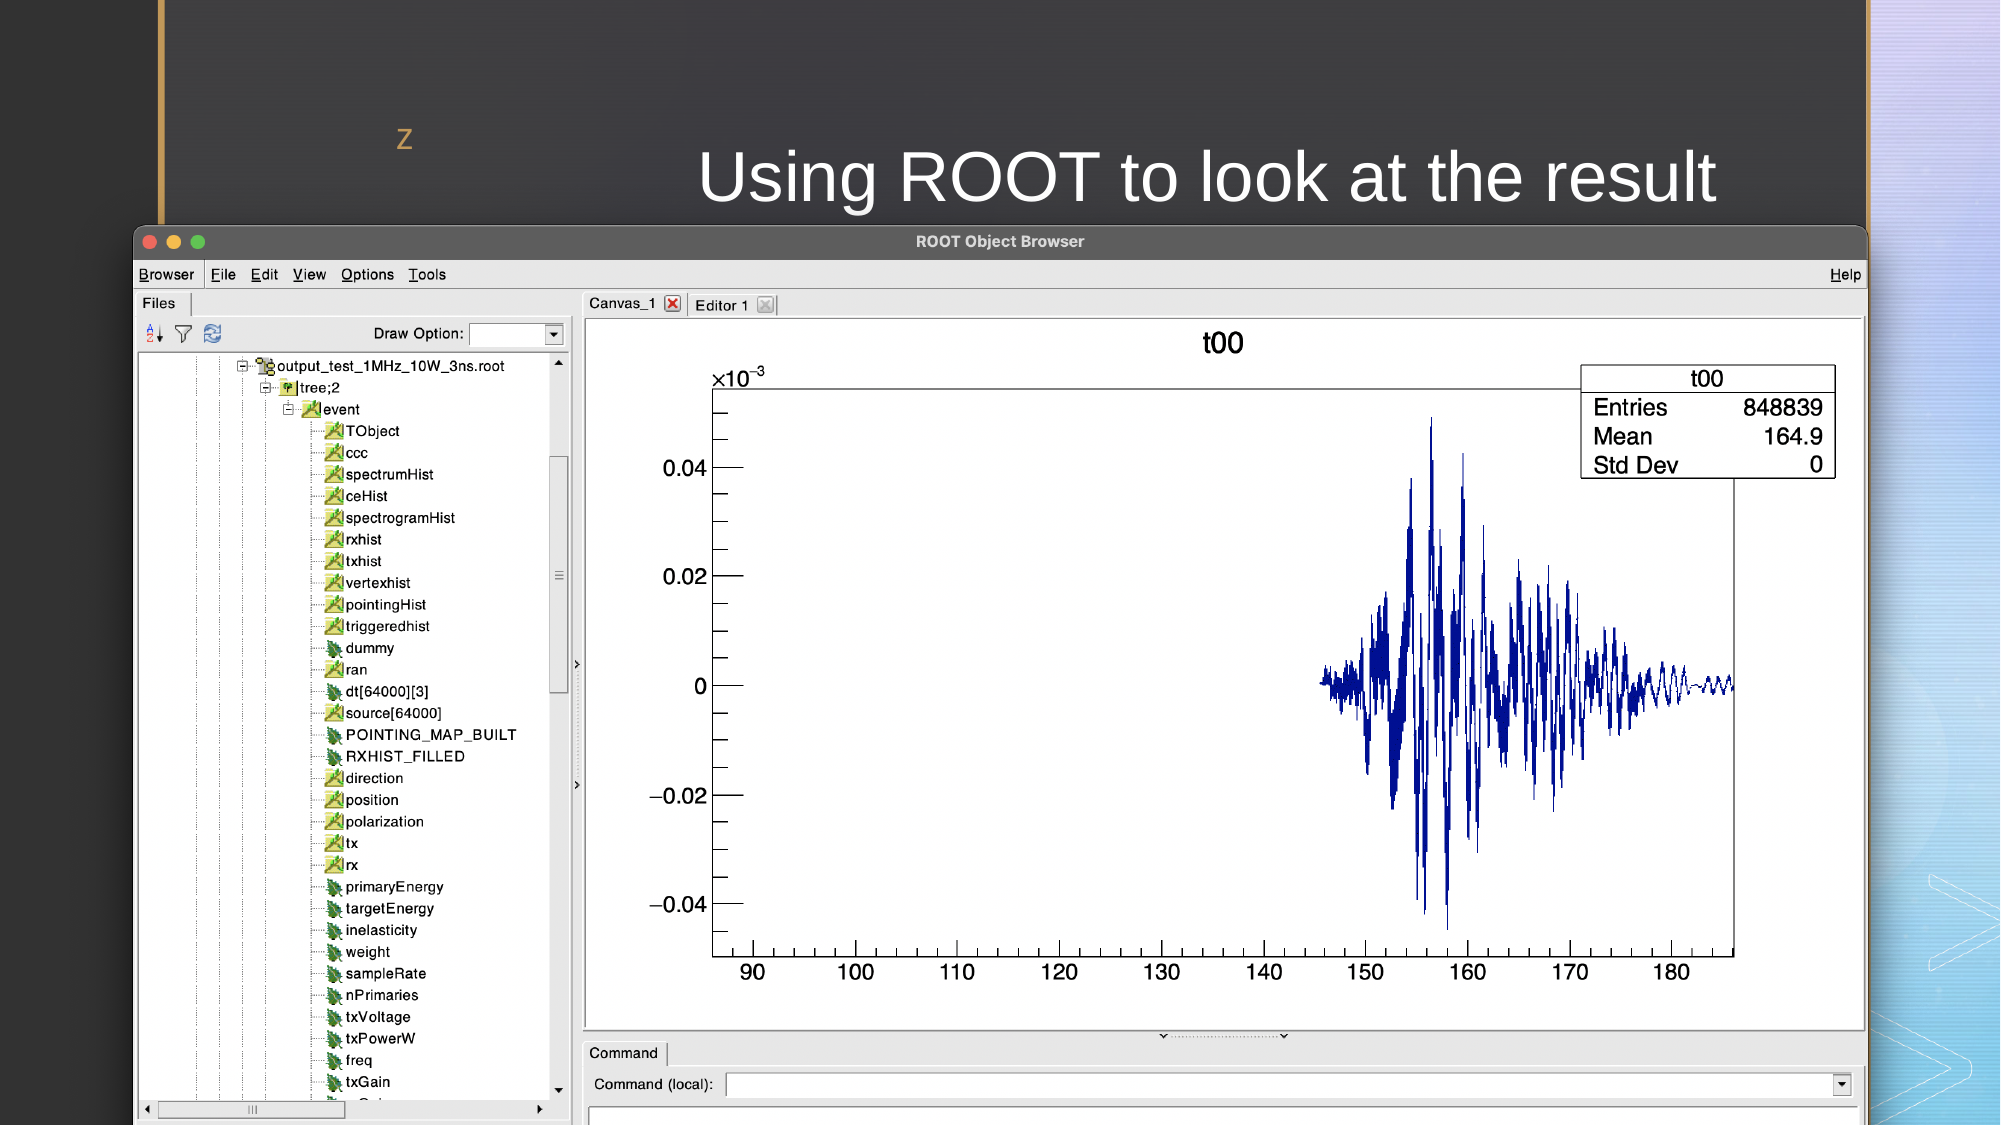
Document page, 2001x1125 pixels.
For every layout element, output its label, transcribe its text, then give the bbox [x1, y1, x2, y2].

title Using ROOT to look at the result [428, 132, 1734, 179]
picture [1871, 0, 2001, 1125]
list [65, 179, 1935, 1125]
